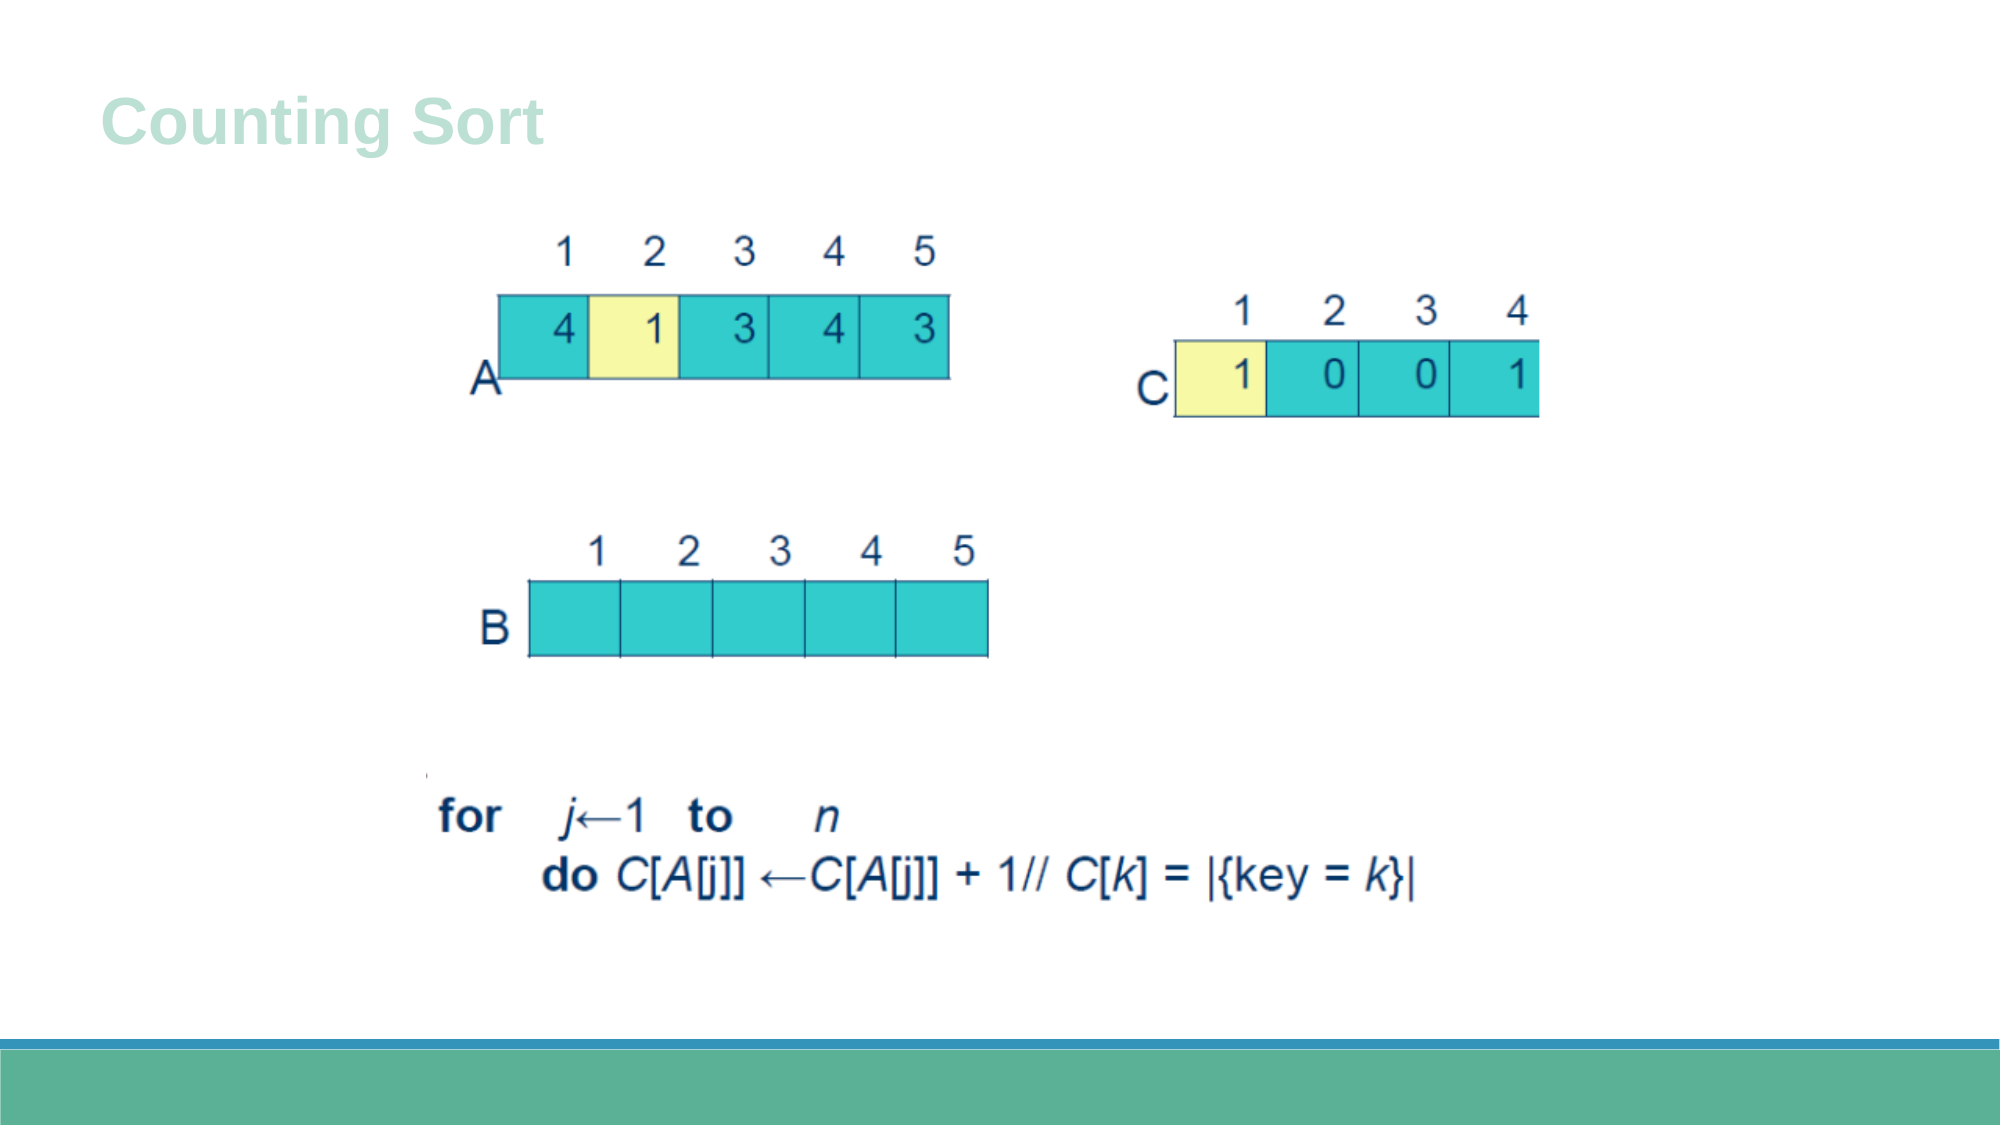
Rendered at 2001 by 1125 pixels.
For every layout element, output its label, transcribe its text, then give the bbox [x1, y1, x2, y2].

text_box Counting Sort [85, 70, 561, 166]
picture [425, 201, 1574, 924]
